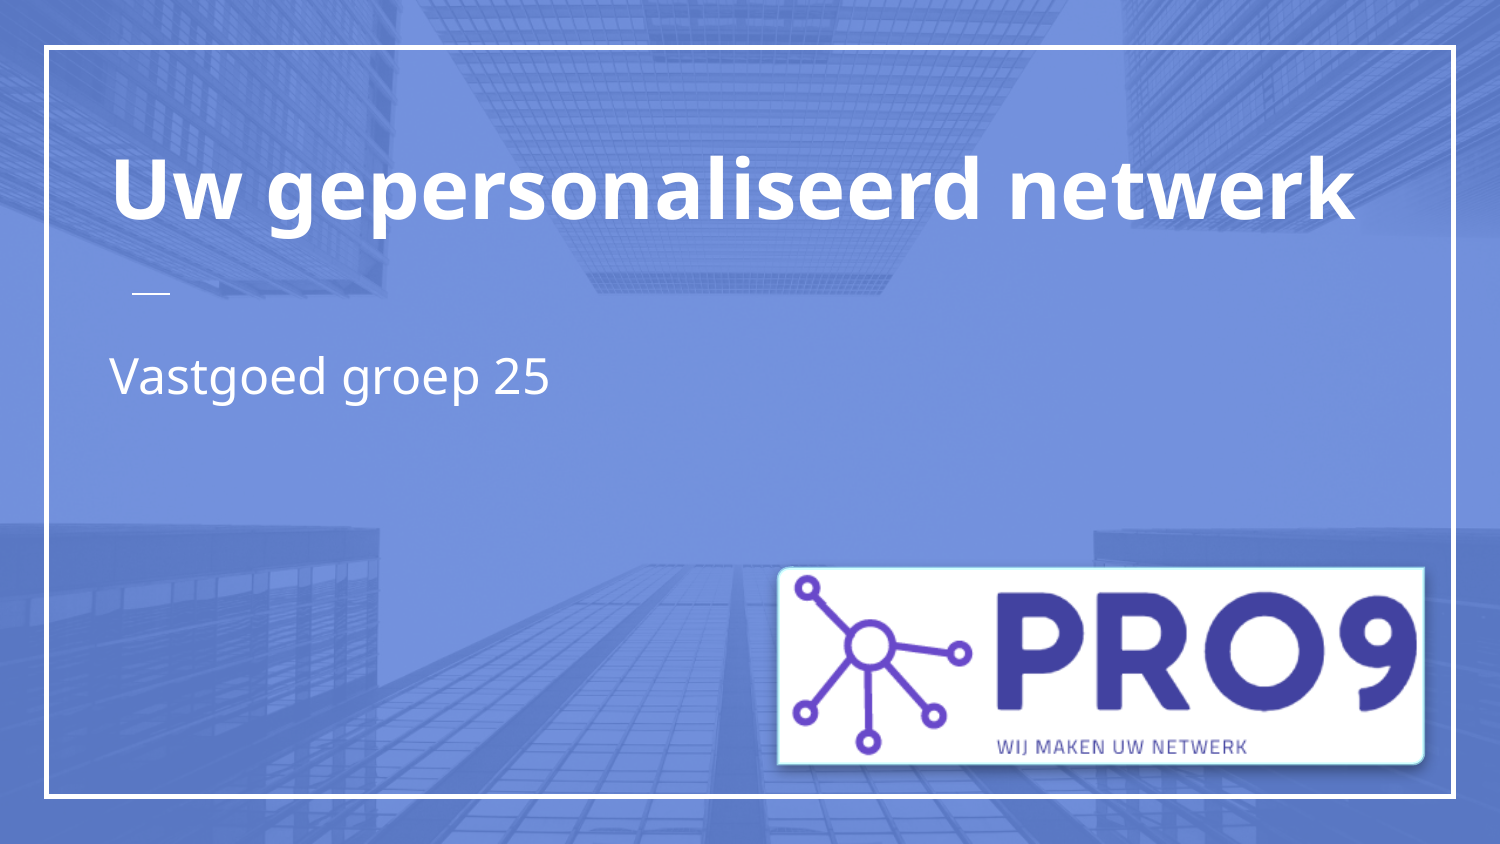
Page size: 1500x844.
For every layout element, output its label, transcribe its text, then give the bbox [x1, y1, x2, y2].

picture [778, 567, 1424, 765]
subtitle Vastgoed groep 25 [94, 329, 1202, 459]
title Uw gepersonaliseerd netwerk [94, 121, 1444, 287]
